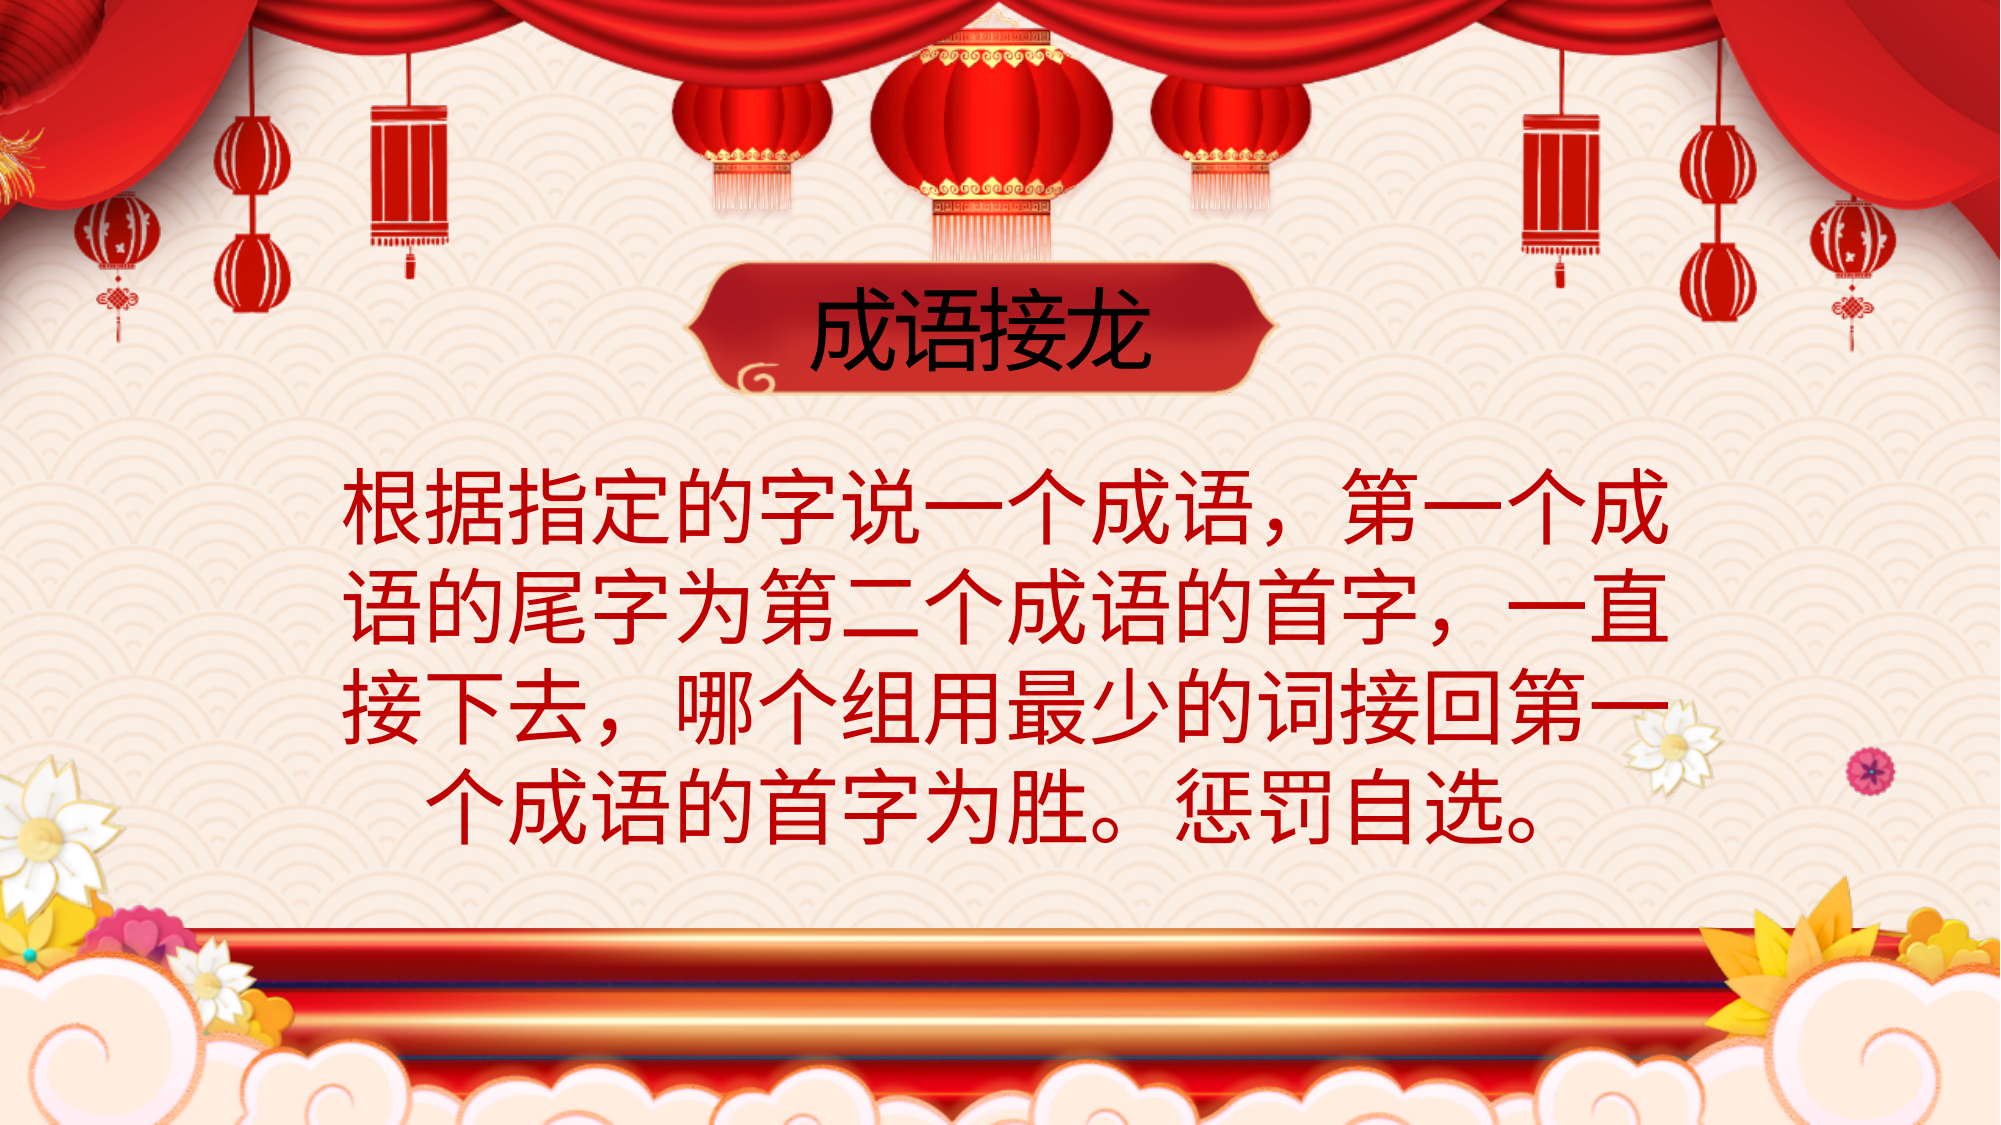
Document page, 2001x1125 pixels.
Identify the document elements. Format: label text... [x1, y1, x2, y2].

text_box 根据指定的字说一个成语，第一个成语的尾字为第二个成语的首字，一直接下去，哪个组用最少的词接回第一个成语的首字为胜。惩罚自选。 [293, 502, 1719, 699]
picture [0, 0, 2000, 1125]
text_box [681, 260, 1282, 396]
